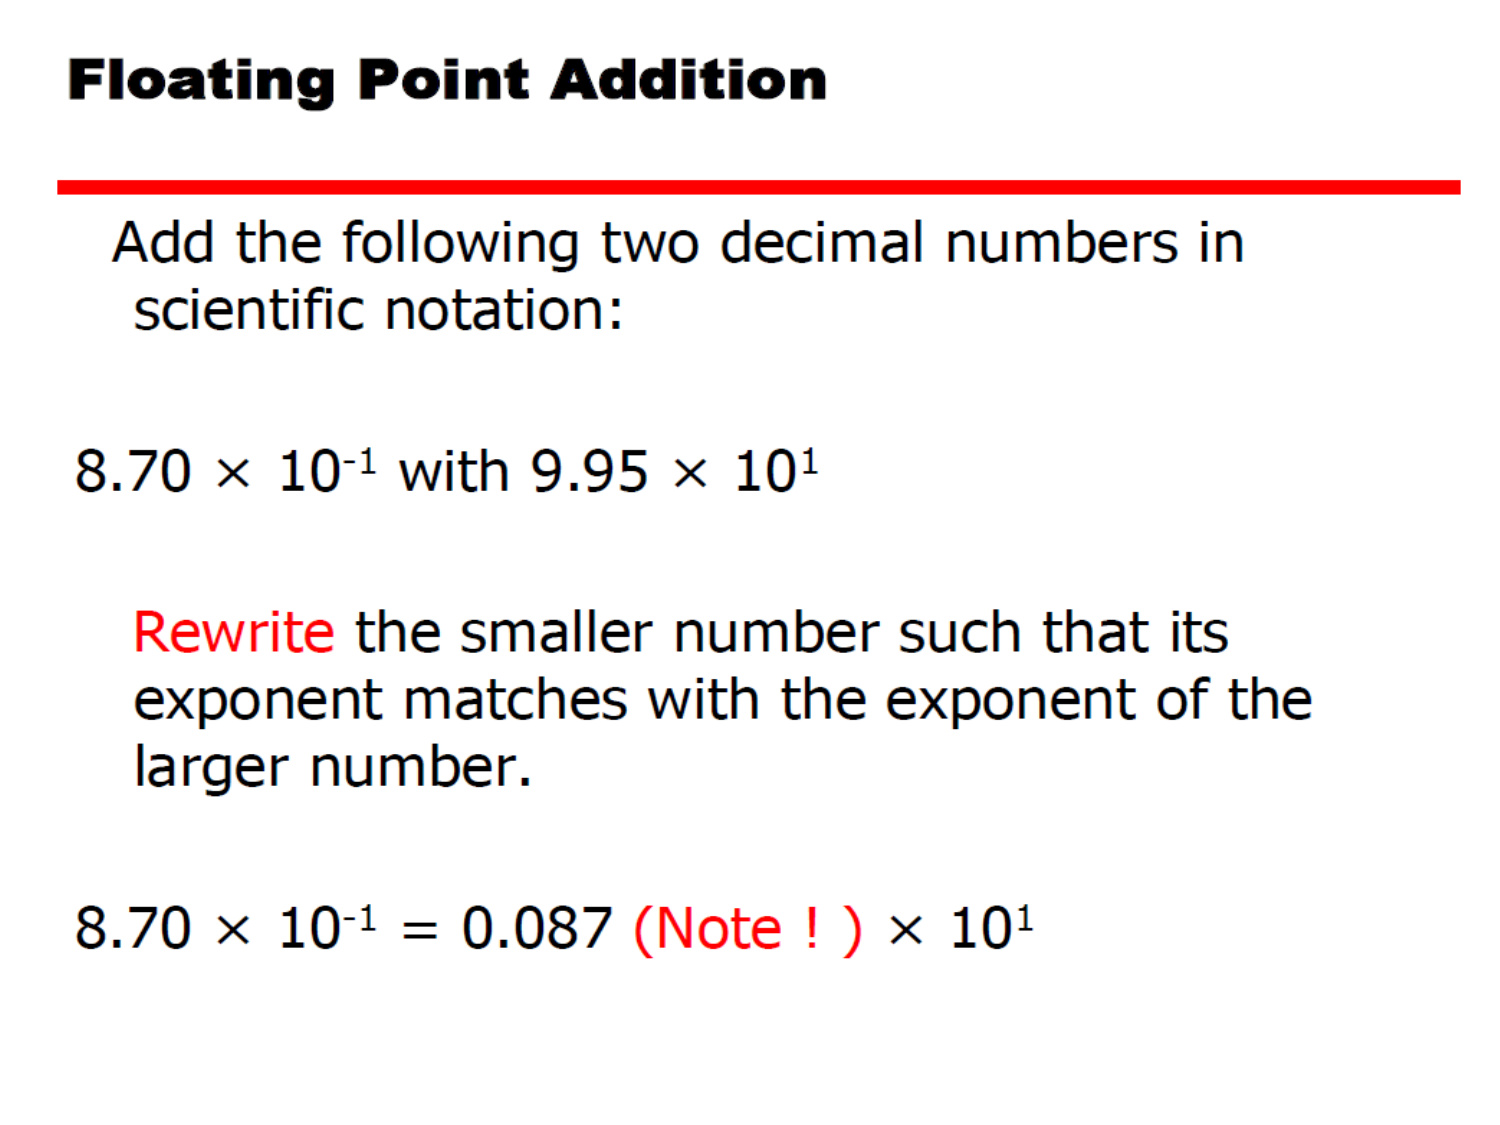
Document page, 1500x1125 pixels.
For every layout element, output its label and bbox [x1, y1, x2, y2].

list [0, 42, 1471, 1095]
